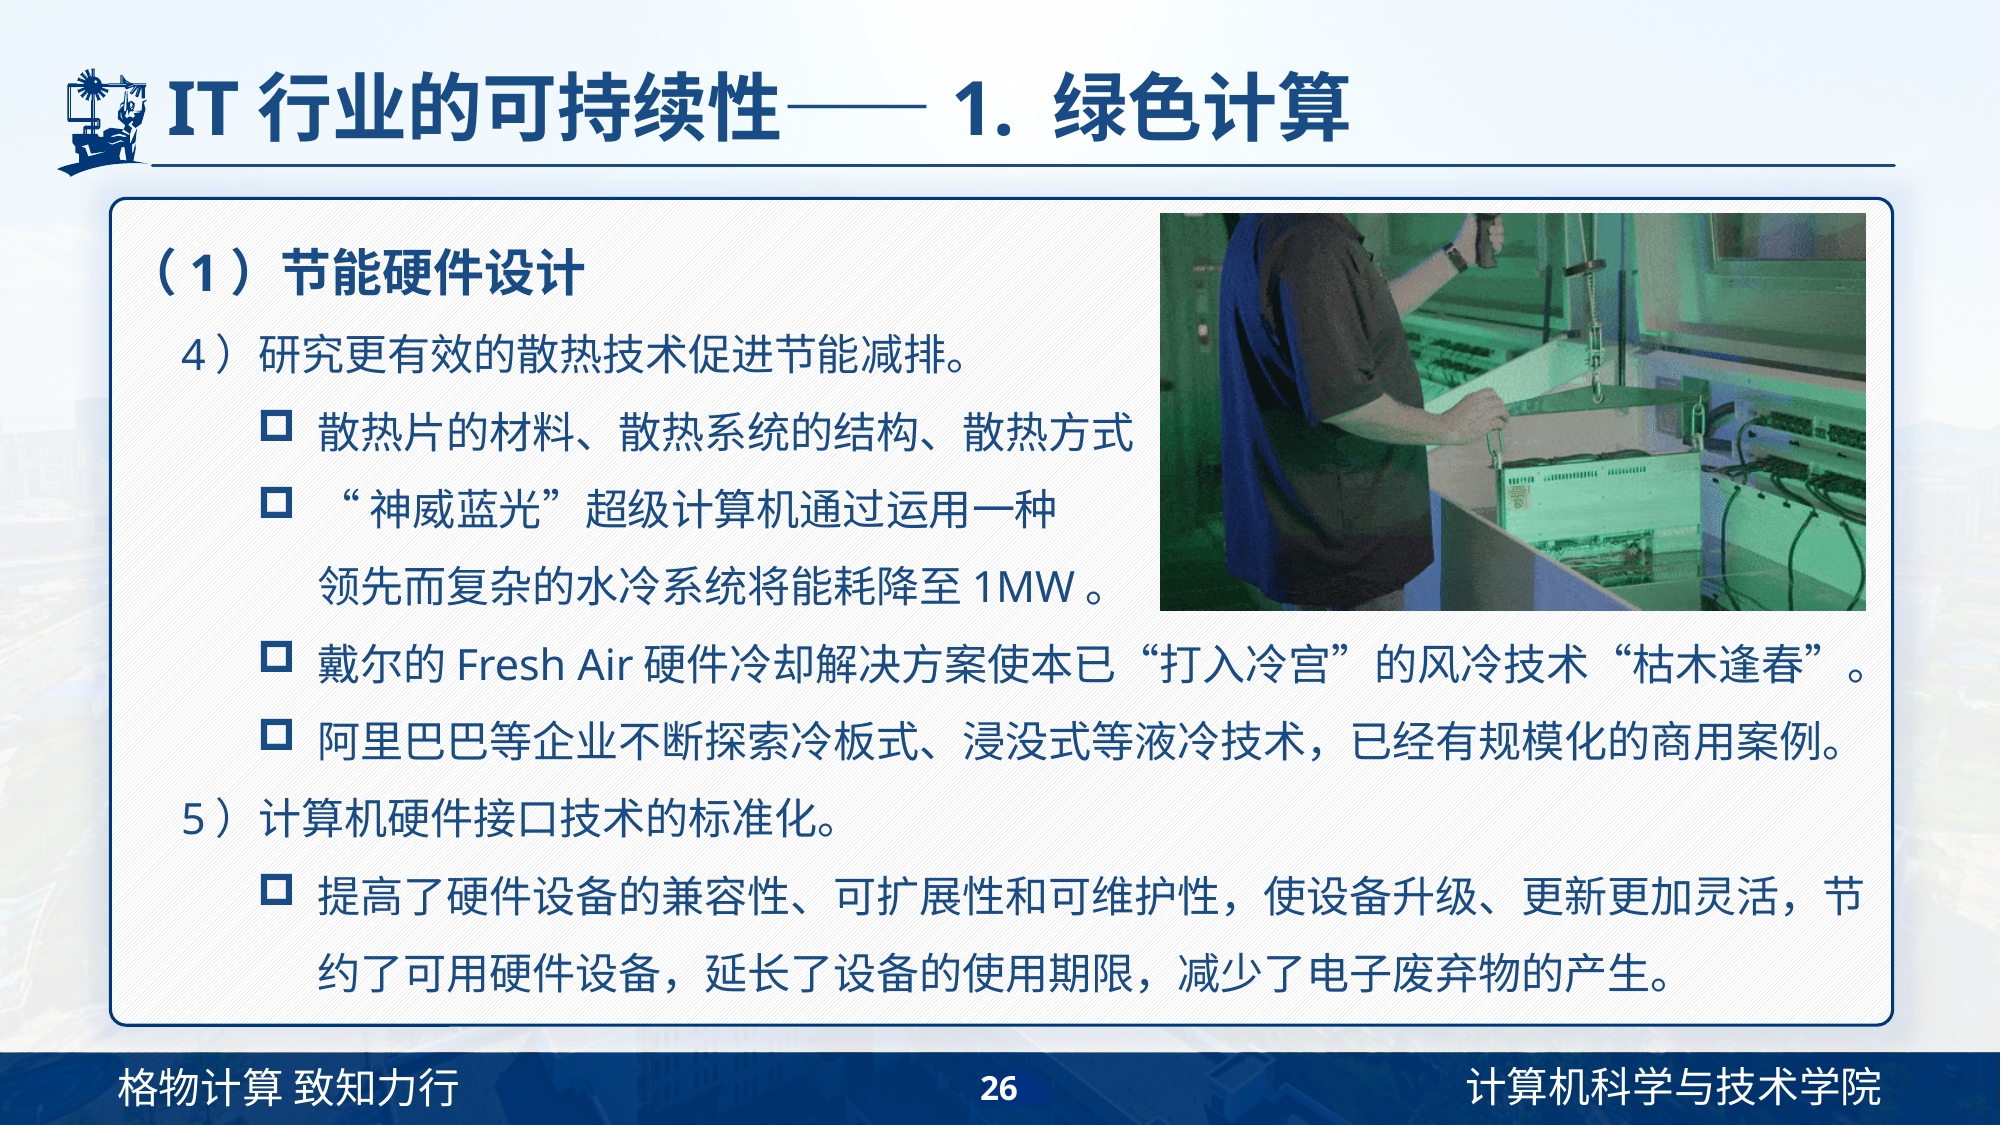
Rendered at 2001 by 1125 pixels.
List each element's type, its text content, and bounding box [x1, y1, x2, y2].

text_box （1）节能硬件设计 4）研究更有效的散热技术促进节能减排。 散热片的材料、散热系统的结构、散热方式 “神威蓝光”超级计算机通过运用一种 领先而复杂的水冷系统将能耗降至1MW。 戴尔的Fresh Air硬件冷却解决方案使本已“打入冷宫”的风冷技术“枯木逢春”。 阿里巴巴等企业不断探索冷板式、浸没式等液冷技术，已经有规模化的商用案例。 5）计算机硬件接口技术的标准化。 提高了硬件设备的兼容性、可扩展性和可维护性，使设备升级、更新更加灵活，节约了可用硬件设备，延长了设备的使用期限，减少了电子废弃物的产生。 [109, 197, 1894, 1027]
picture [1160, 213, 1866, 611]
title IT行业的可持续性——1. 绿色计算 [152, 56, 1893, 166]
slide_number 26 [947, 1059, 1050, 1120]
